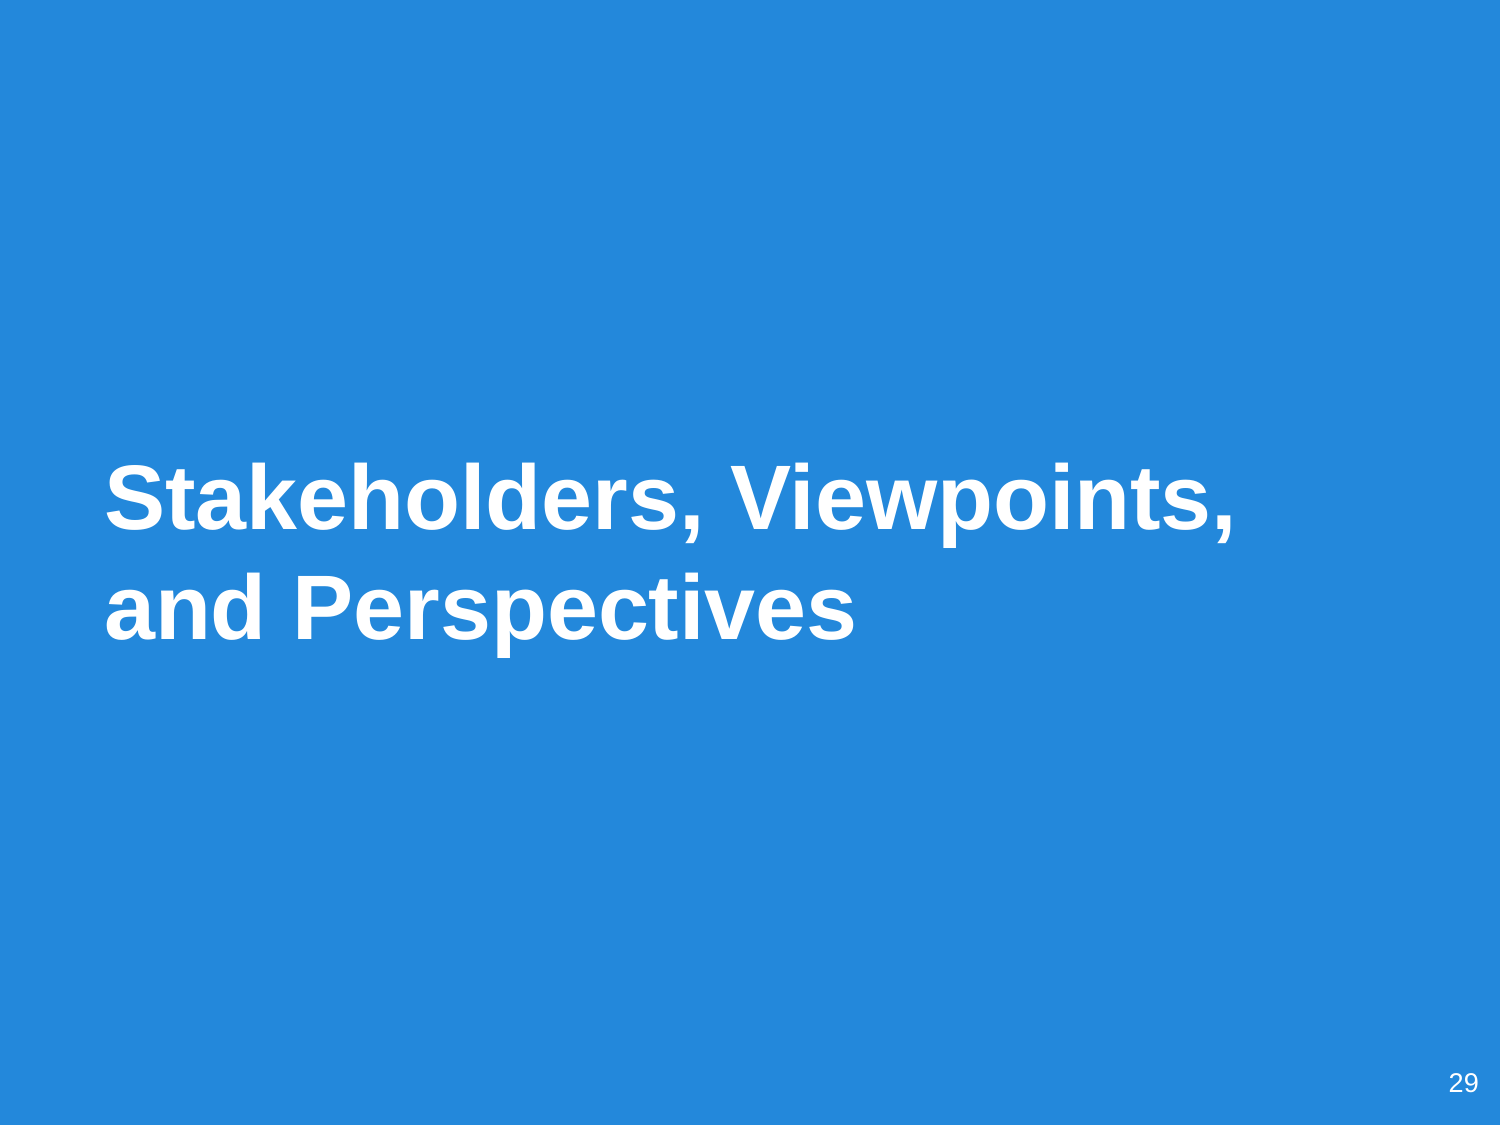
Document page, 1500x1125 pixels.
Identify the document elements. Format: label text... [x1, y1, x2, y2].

slide_number ‹#› [1403, 1038, 1494, 1125]
title Stakeholders, Viewpoints, and Perspectives [89, 419, 1393, 674]
